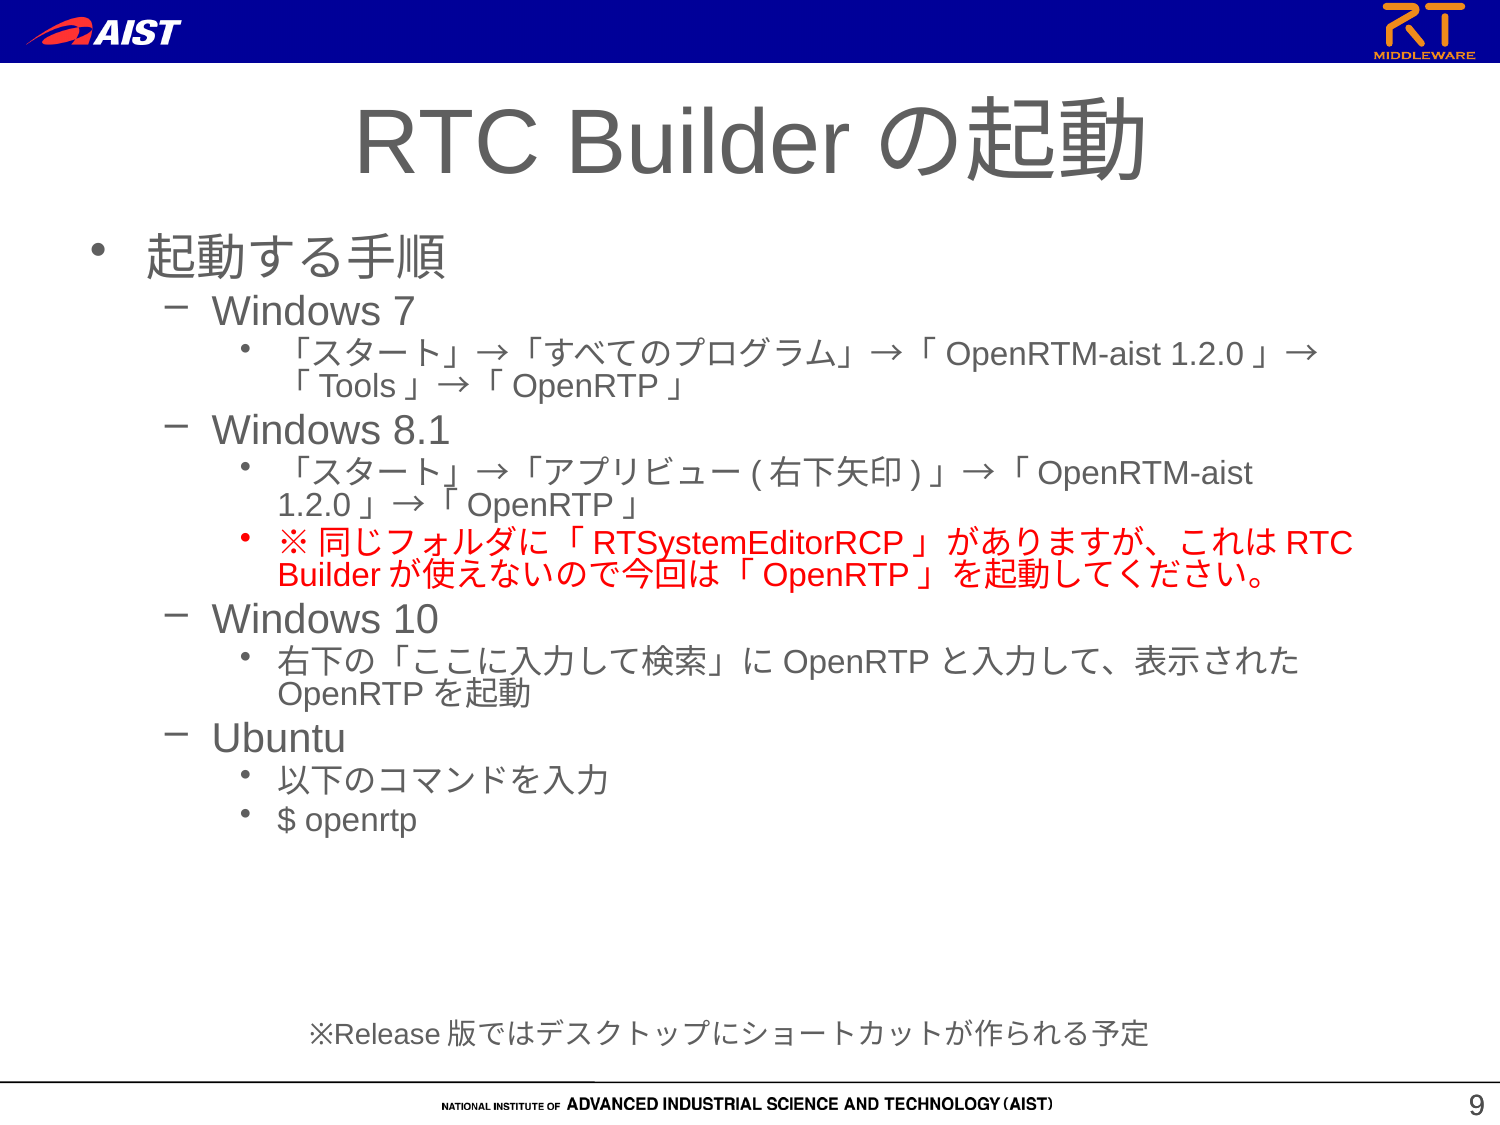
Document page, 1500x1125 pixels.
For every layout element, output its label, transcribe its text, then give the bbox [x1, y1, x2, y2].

picture [0, 0, 1500, 63]
text_box 9 [1149, 1078, 1500, 1125]
picture [442, 1097, 1052, 1110]
title RTC Builderの起動 [29, 66, 1474, 208]
text_box ※Release版ではデスクトップにショートカットが作られる予定 [294, 1008, 1165, 1058]
text_box 起動する手順 Windows 7 「スタート」→「すべてのプログラム」→「OpenRTM-aist 1.2.0」→「Tools」→「OpenRTP」 Windows 8.1 「スタート」→「アプリビュー(右下矢印)」→「OpenRTM-aist 1.2.0」→「OpenRTP」 ※同じフォルダに「RTSystemEditorRCP」がありますが、これはRTC Builderが使えないので今回は「OpenRTP」を起動してください。 Windows 10 右下の「ここに入力して検索」にOpenRTPと入力して、表示されたOpenRTPを起動 Ubuntu 以下のコマンドを入力 $ openrtp [75, 229, 1374, 762]
